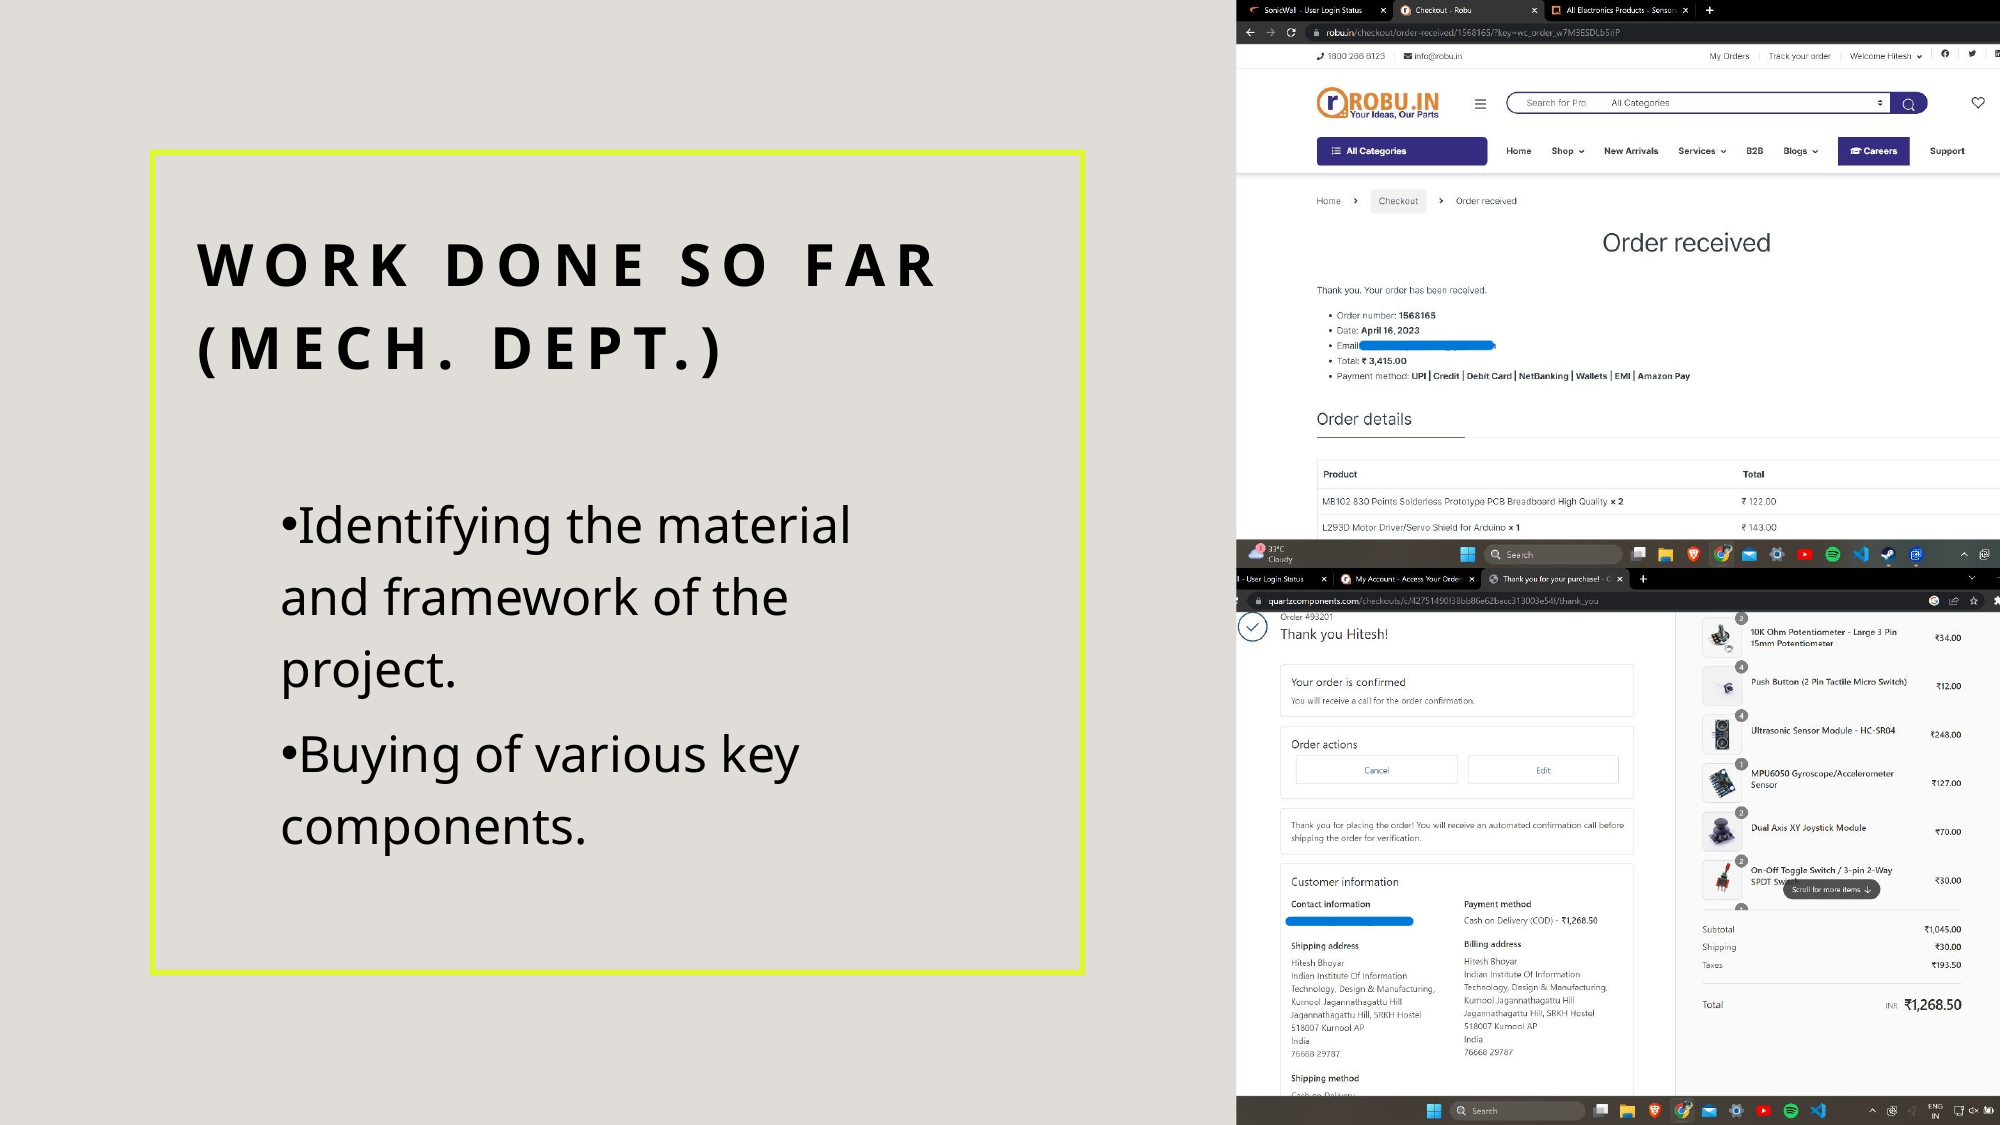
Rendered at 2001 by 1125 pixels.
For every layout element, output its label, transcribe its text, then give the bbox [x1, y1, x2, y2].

title Work Done So Far (Mech. DePT.) [182, 200, 1055, 390]
text_box Identifying the material and framework of the project. Buying of various key components. [265, 474, 960, 907]
picture [1236, 0, 2000, 1125]
text_box [152, 152, 1084, 973]
text_box [0, 0, 1236, 1125]
